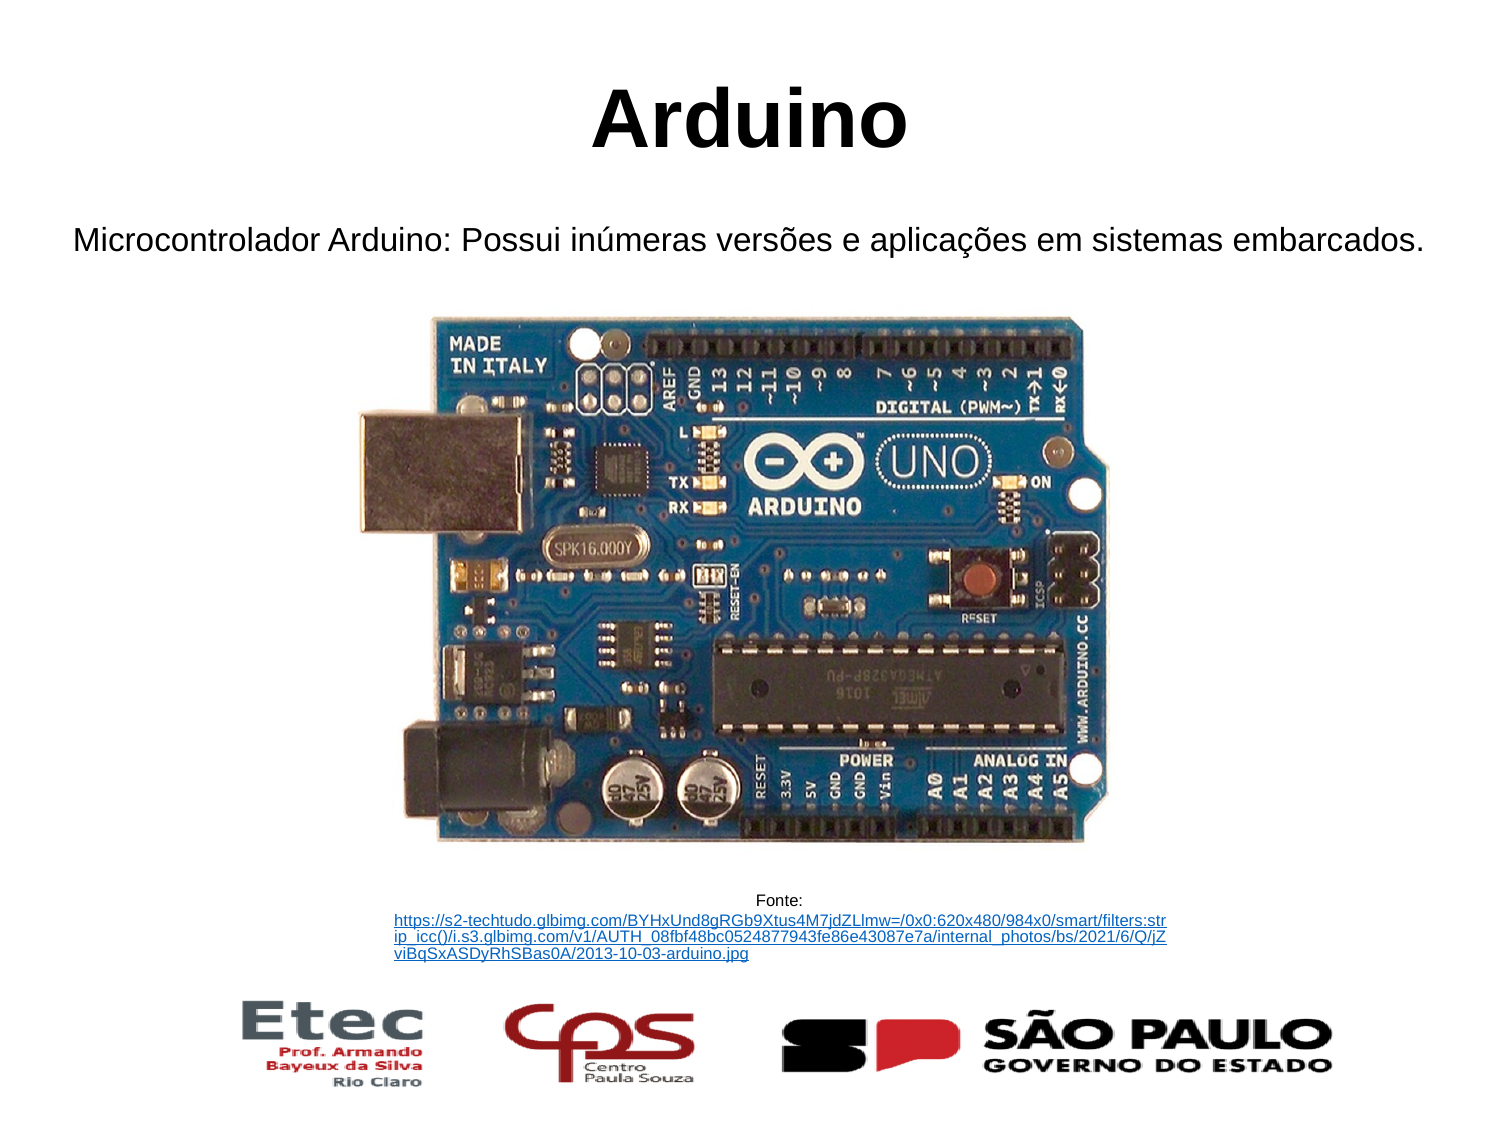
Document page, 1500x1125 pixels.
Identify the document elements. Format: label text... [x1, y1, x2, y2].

text_box Fonte: https://s2-techtudo.glbimg.com/BYHxUnd8gRGb9Xtus4M7jdZLlmw=/0x0:620x480/984x0/smart/filters:strip_icc()/i.s3.glbimg.com/v1/AUTH_08fbf48bc0524877943fe86e43087e7a/internal_photos/bs/2021/6/Q/jZviBqSxASDyRhSBas0A/2013-10-03-arduino.jpg [379, 882, 1185, 937]
text_box Microcontrolador Arduino: Possui inúmeras versões e aplicações em sistemas embarcados. [0, 211, 1500, 266]
picture [340, 269, 1135, 885]
text_box Arduino [0, 45, 1500, 197]
picture [62, 1000, 1438, 1095]
